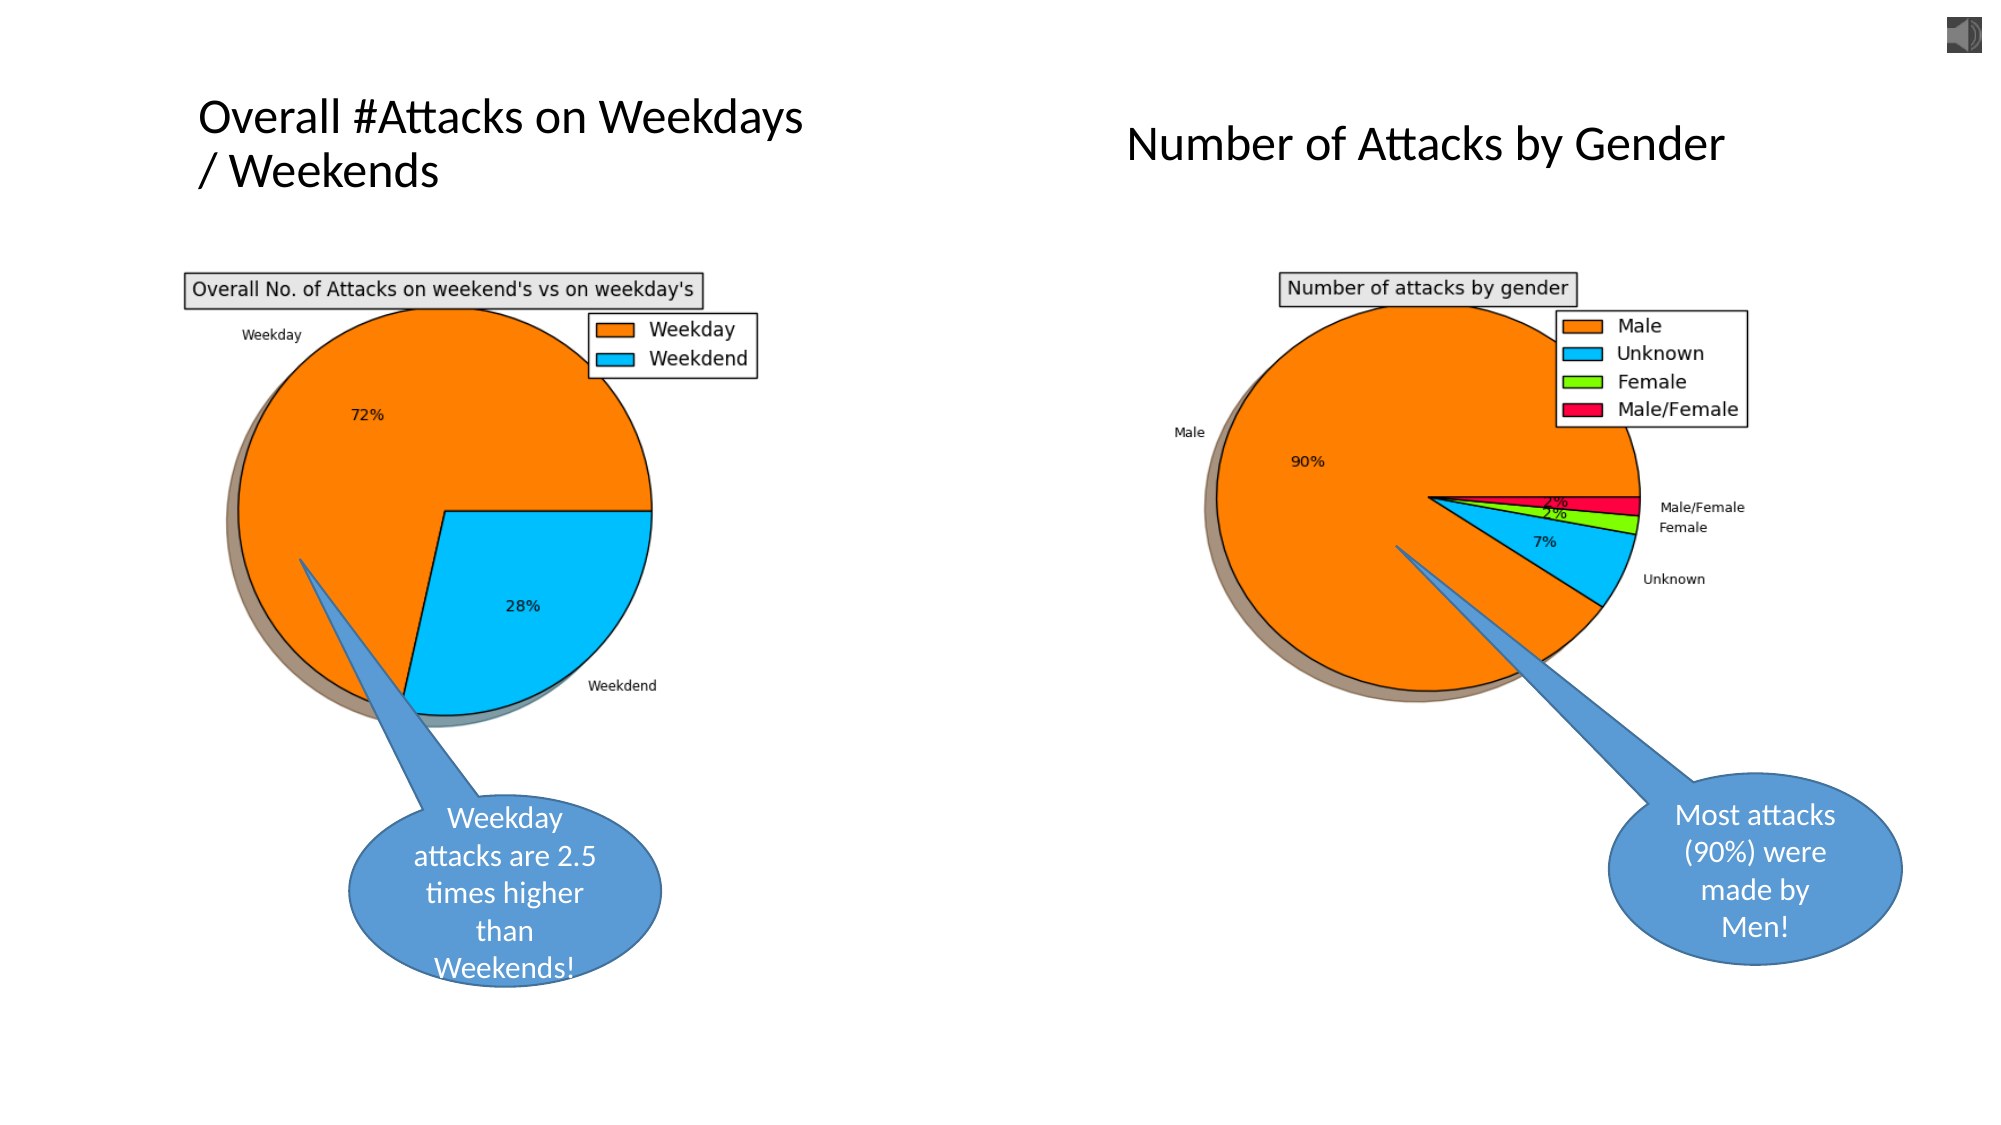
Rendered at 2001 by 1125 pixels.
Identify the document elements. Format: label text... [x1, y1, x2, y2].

picture [147, 266, 760, 751]
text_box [1945, 16, 1984, 55]
text_box Weekday attacks are 2.5 times higher than Weekends! [349, 760, 662, 987]
text_box Number of Attacks by Gender [1111, 35, 1756, 253]
picture [1080, 266, 1853, 718]
title Overall #Attacks on Weekdays / Weekends [183, 35, 828, 253]
text_box Most attacks (90%) were made by Men! [1573, 727, 1902, 965]
